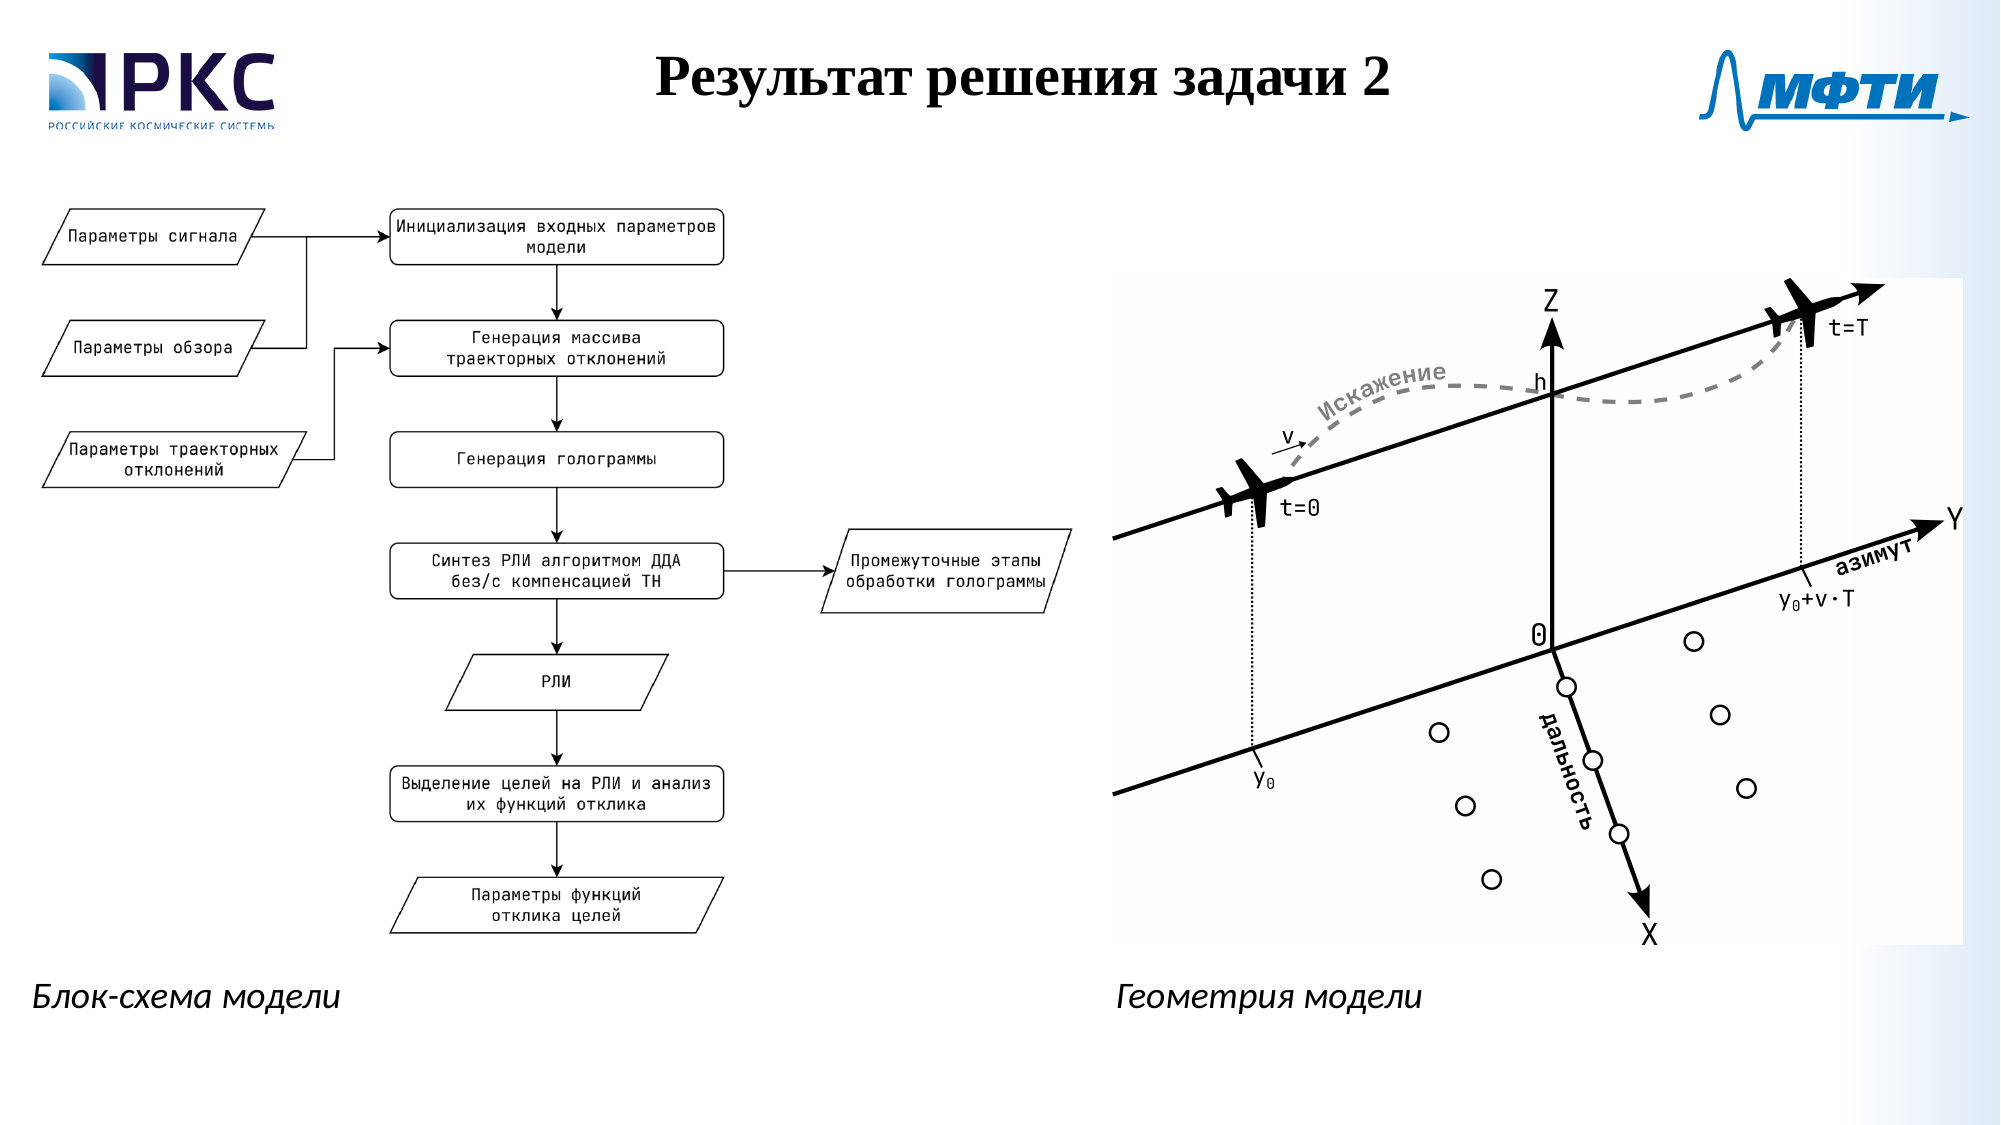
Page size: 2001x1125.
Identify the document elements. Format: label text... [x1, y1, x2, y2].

picture [1658, 0, 2000, 209]
text_box Результат решения задачи 2 [442, 30, 1606, 167]
picture [47, 51, 276, 131]
text_box Геометрия модели [1101, 963, 1527, 1016]
picture [0, 179, 1963, 964]
text_box Блок-схема модели [16, 964, 443, 1016]
